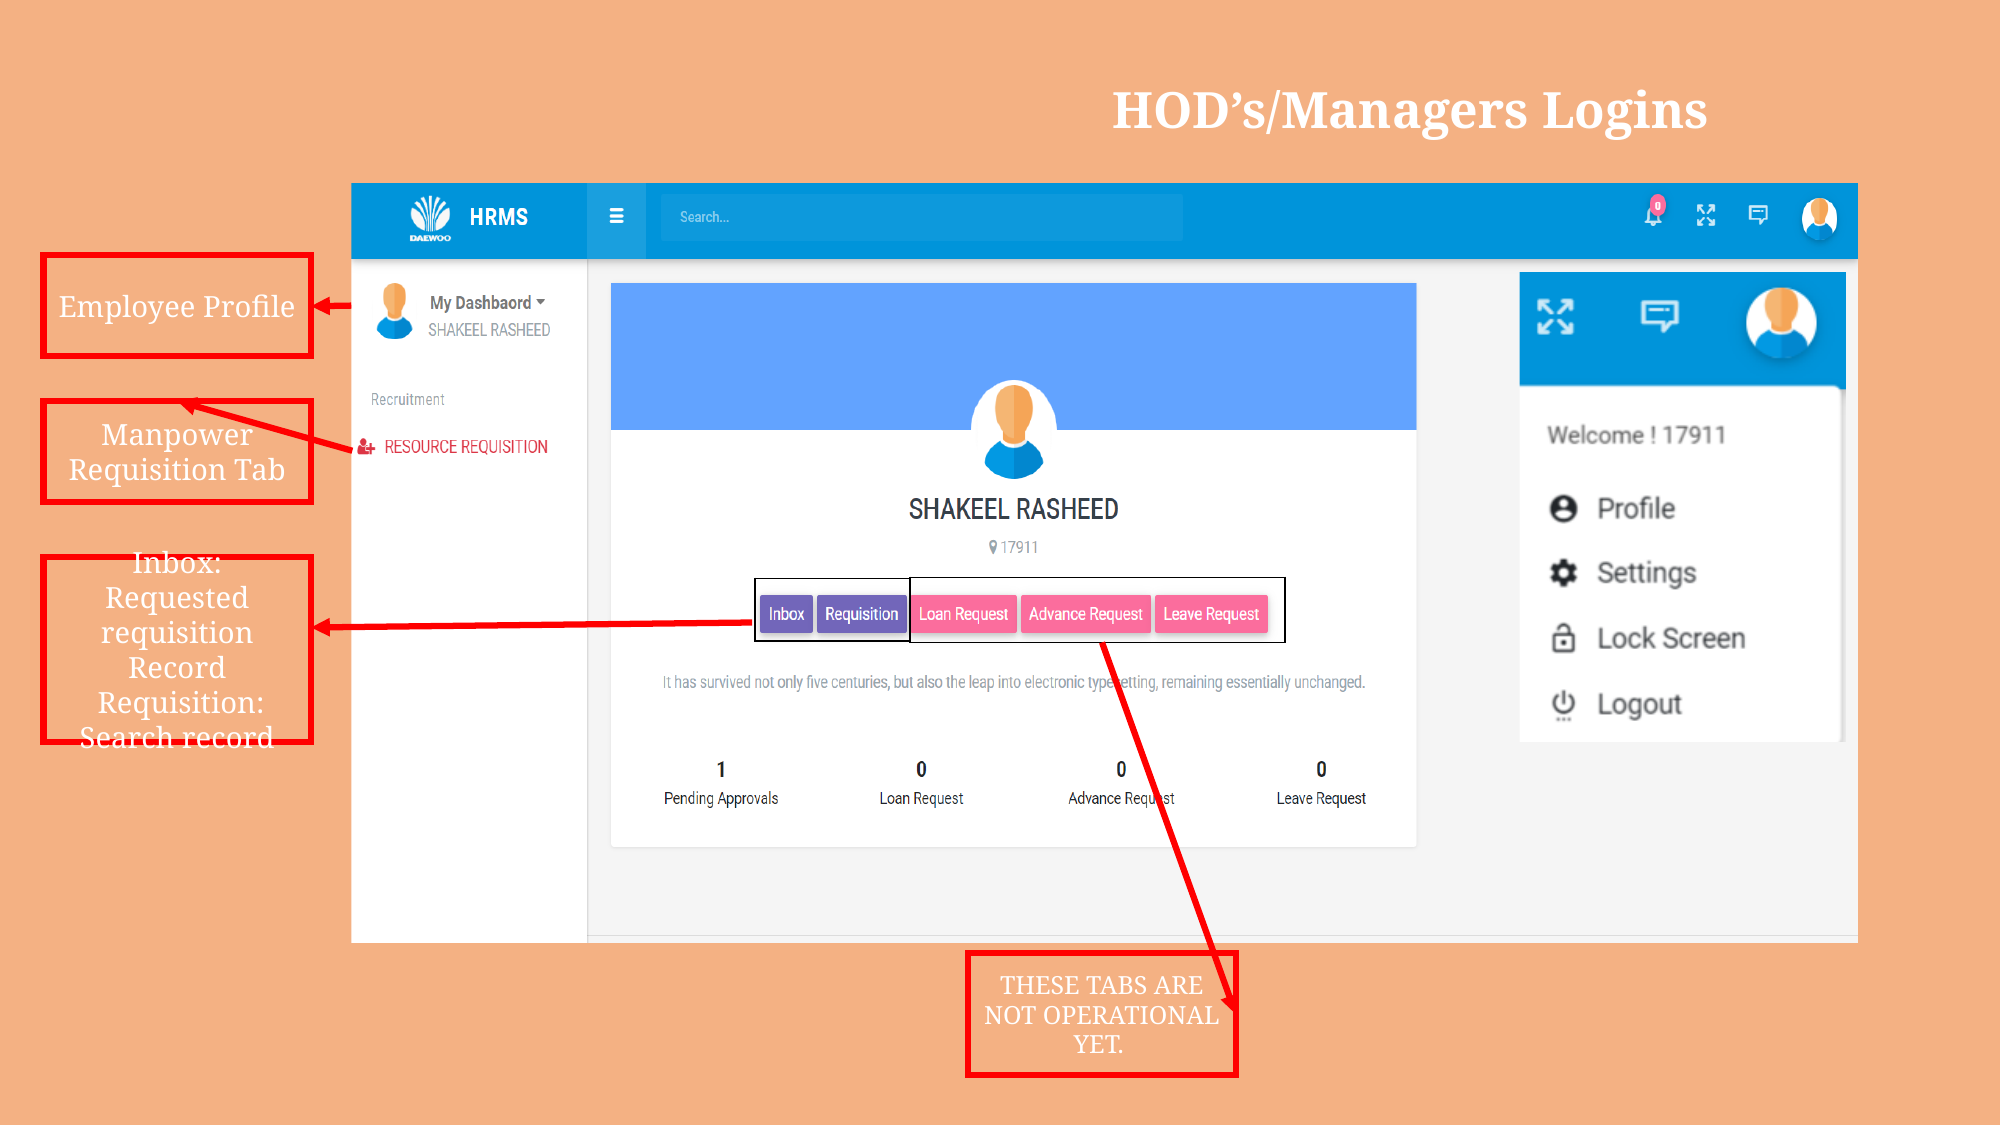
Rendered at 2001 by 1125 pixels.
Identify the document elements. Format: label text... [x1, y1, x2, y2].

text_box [43, 401, 353, 502]
picture [422, 198, 427, 209]
picture [471, 209, 482, 224]
picture [415, 236, 439, 241]
picture [508, 209, 514, 224]
picture [499, 209, 504, 224]
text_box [43, 557, 753, 742]
picture [1803, 199, 1836, 230]
picture [1646, 195, 1665, 225]
picture [351, 183, 1858, 943]
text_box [968, 642, 1236, 1075]
picture [486, 209, 496, 224]
text_box Employee Profile [42, 254, 312, 357]
picture [438, 203, 445, 211]
text_box HOD’s/Managers Logins [1097, 71, 1871, 147]
picture [1749, 206, 1767, 219]
picture [518, 209, 527, 224]
picture [411, 196, 449, 231]
picture [416, 203, 423, 212]
